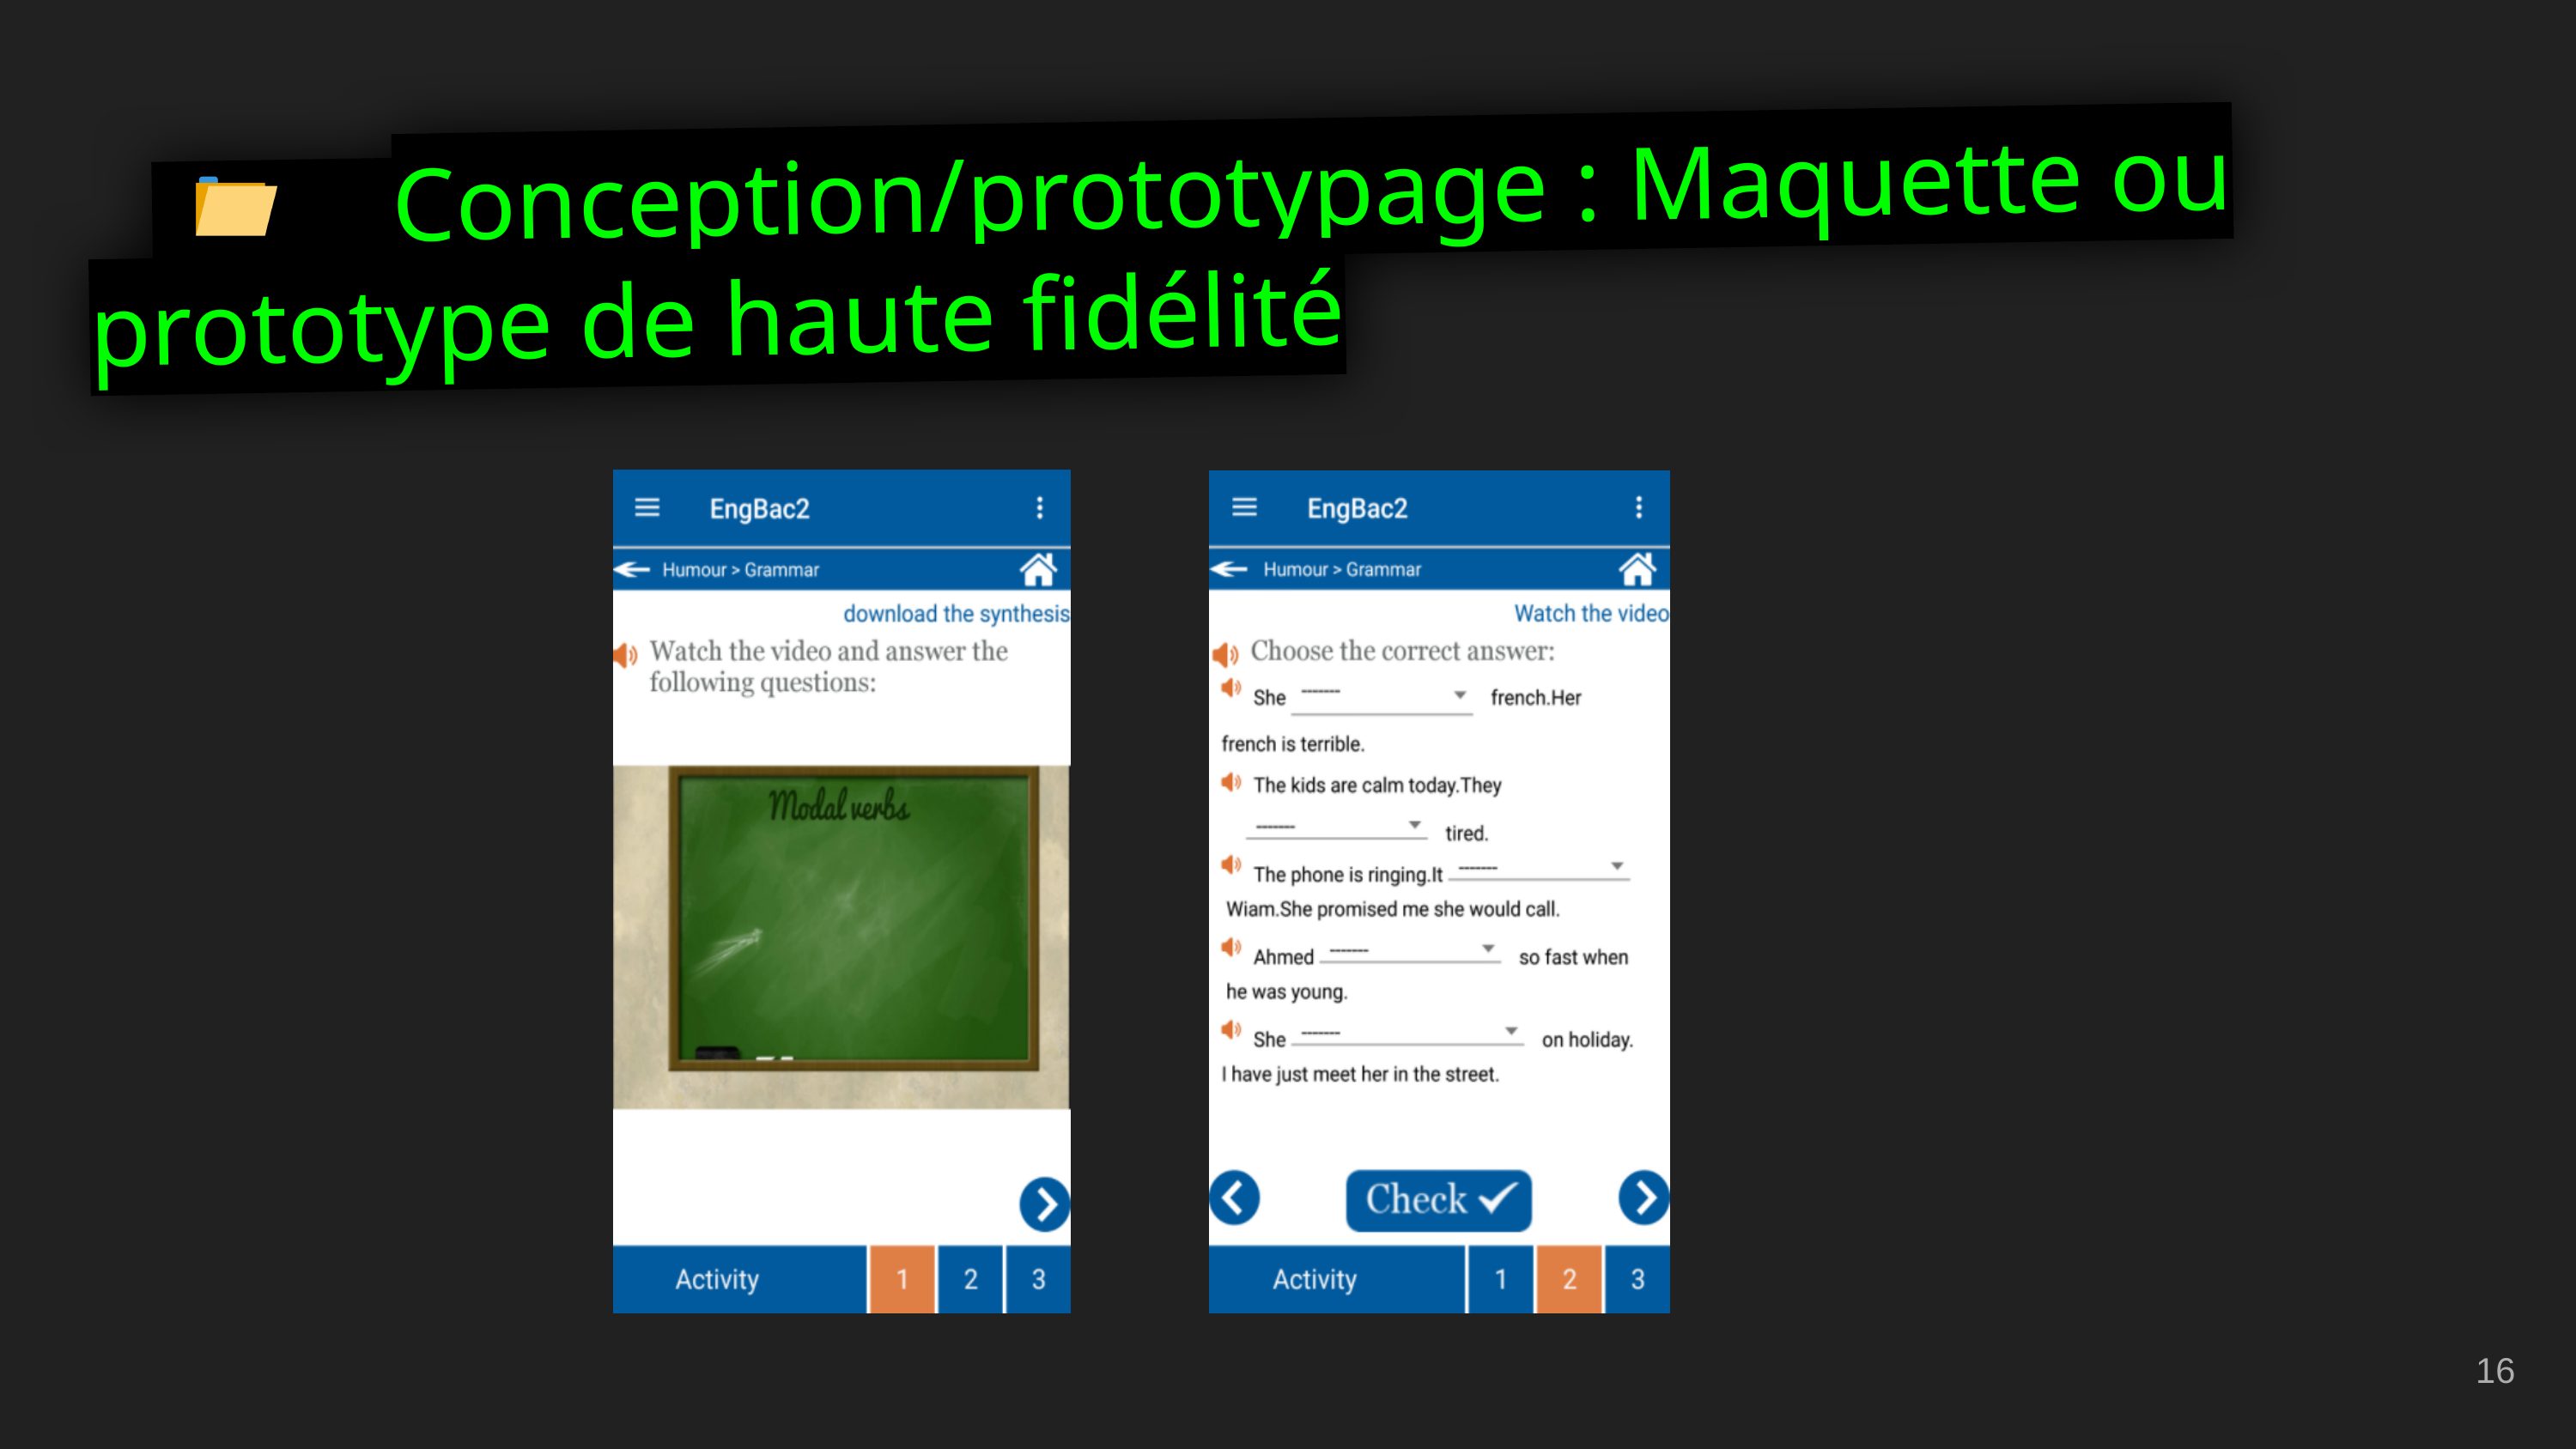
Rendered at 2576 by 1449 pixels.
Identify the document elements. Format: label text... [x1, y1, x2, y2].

picture [1208, 470, 1670, 1314]
slide_number ‹#› [2386, 1313, 2542, 1425]
picture [187, 156, 288, 256]
picture [613, 469, 1071, 1314]
title Conception/prototypage : Maquette ou prototype de haute fidélité [86, 104, 2490, 308]
